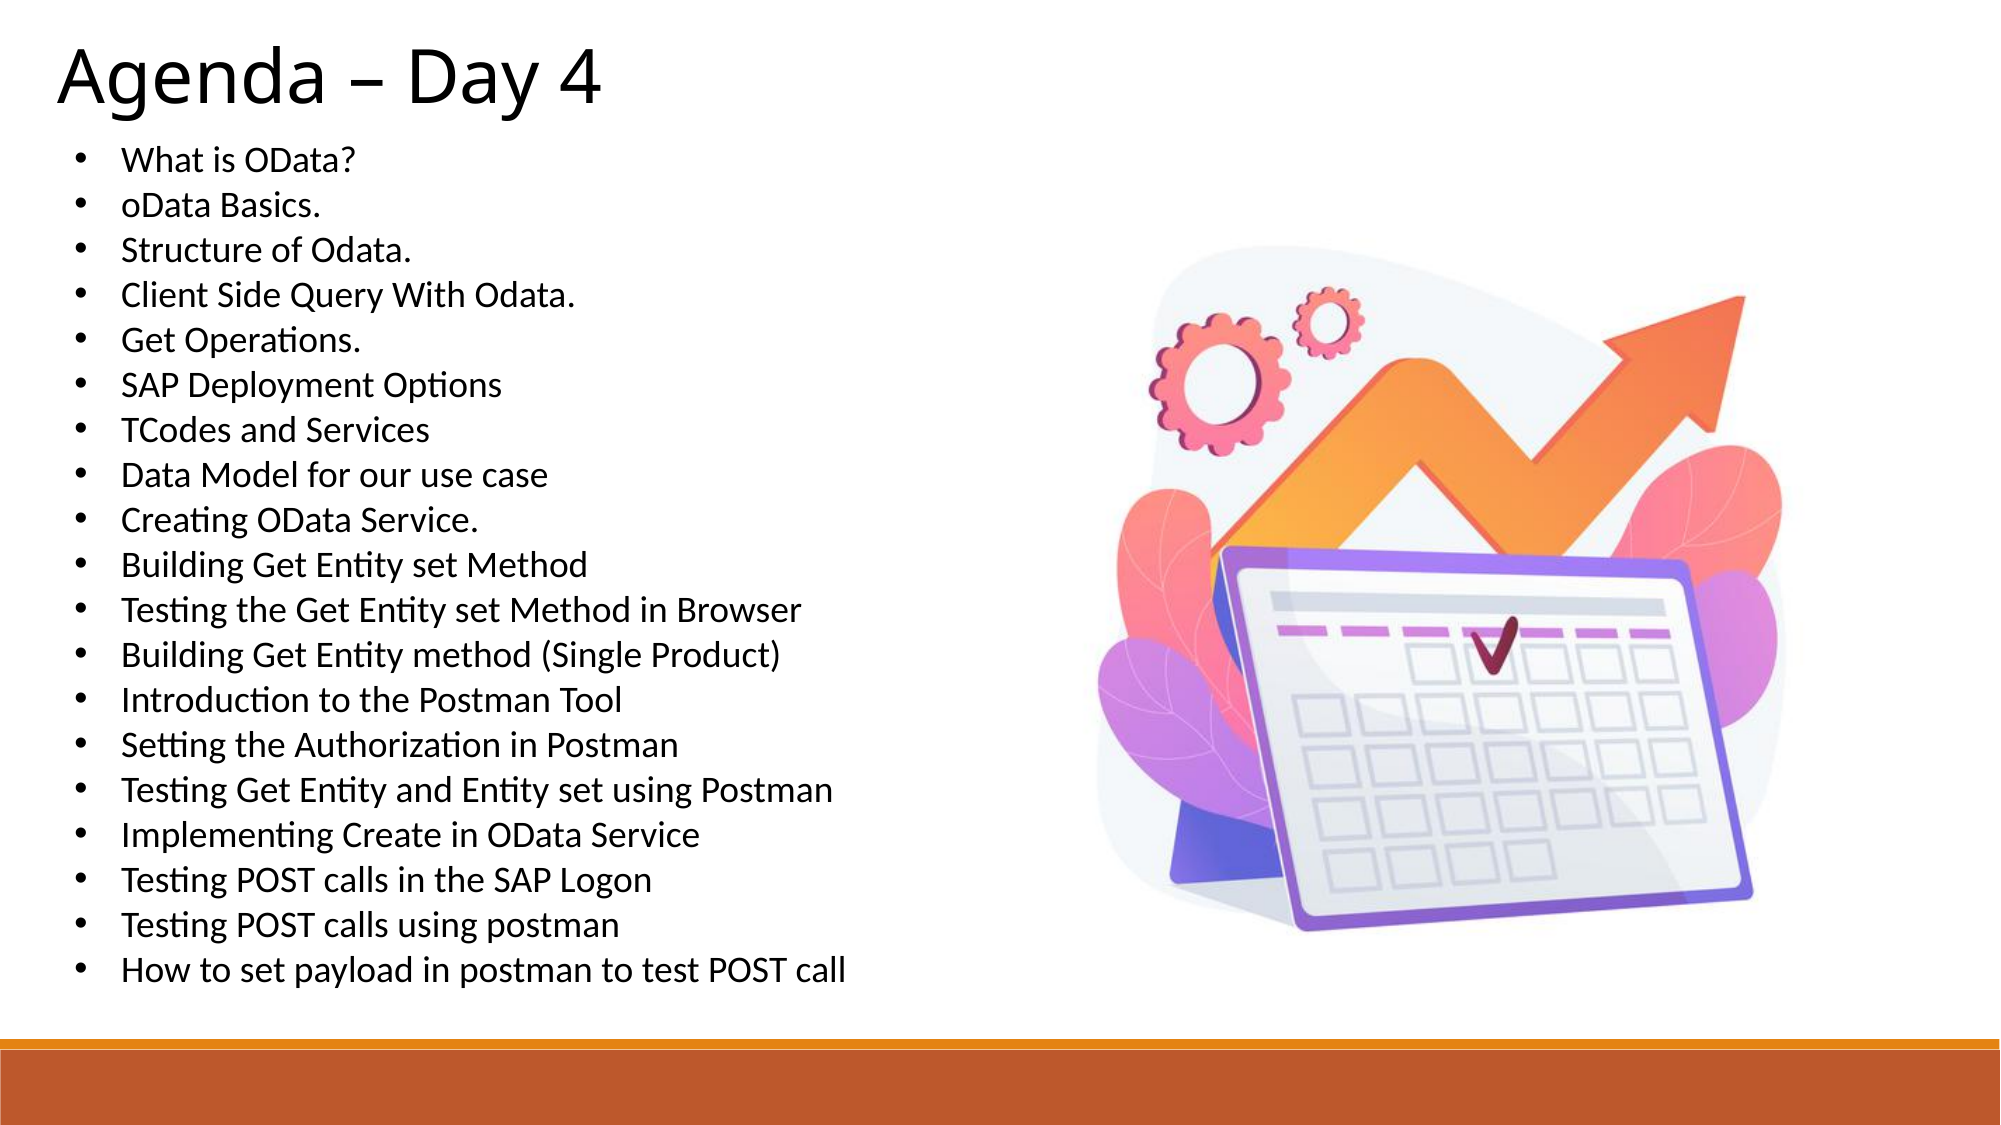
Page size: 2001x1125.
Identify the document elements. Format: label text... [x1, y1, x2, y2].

text_box Agenda – Day 4 [42, 30, 1896, 148]
picture [1016, 127, 1896, 1007]
text_box What is OData? oData Basics. Structure of Odata. Client Side Query With Odata. Get Operations. SAP Deployment Options TCodes and Services Data Model for our use case Creating OData Service. Building Get Entity set Method Testing the Get Entity set Method in Browser Building Get Entity method (Single Product) Introduction to the Postman Tool Setting the Authorization in Postman Testing Get Entity and Entity set using Postman Implementing Create in OData Service Testing POST calls in the SAP Logon Testing POST calls using postman How to set payload in postman to test POST call [59, 127, 938, 1125]
